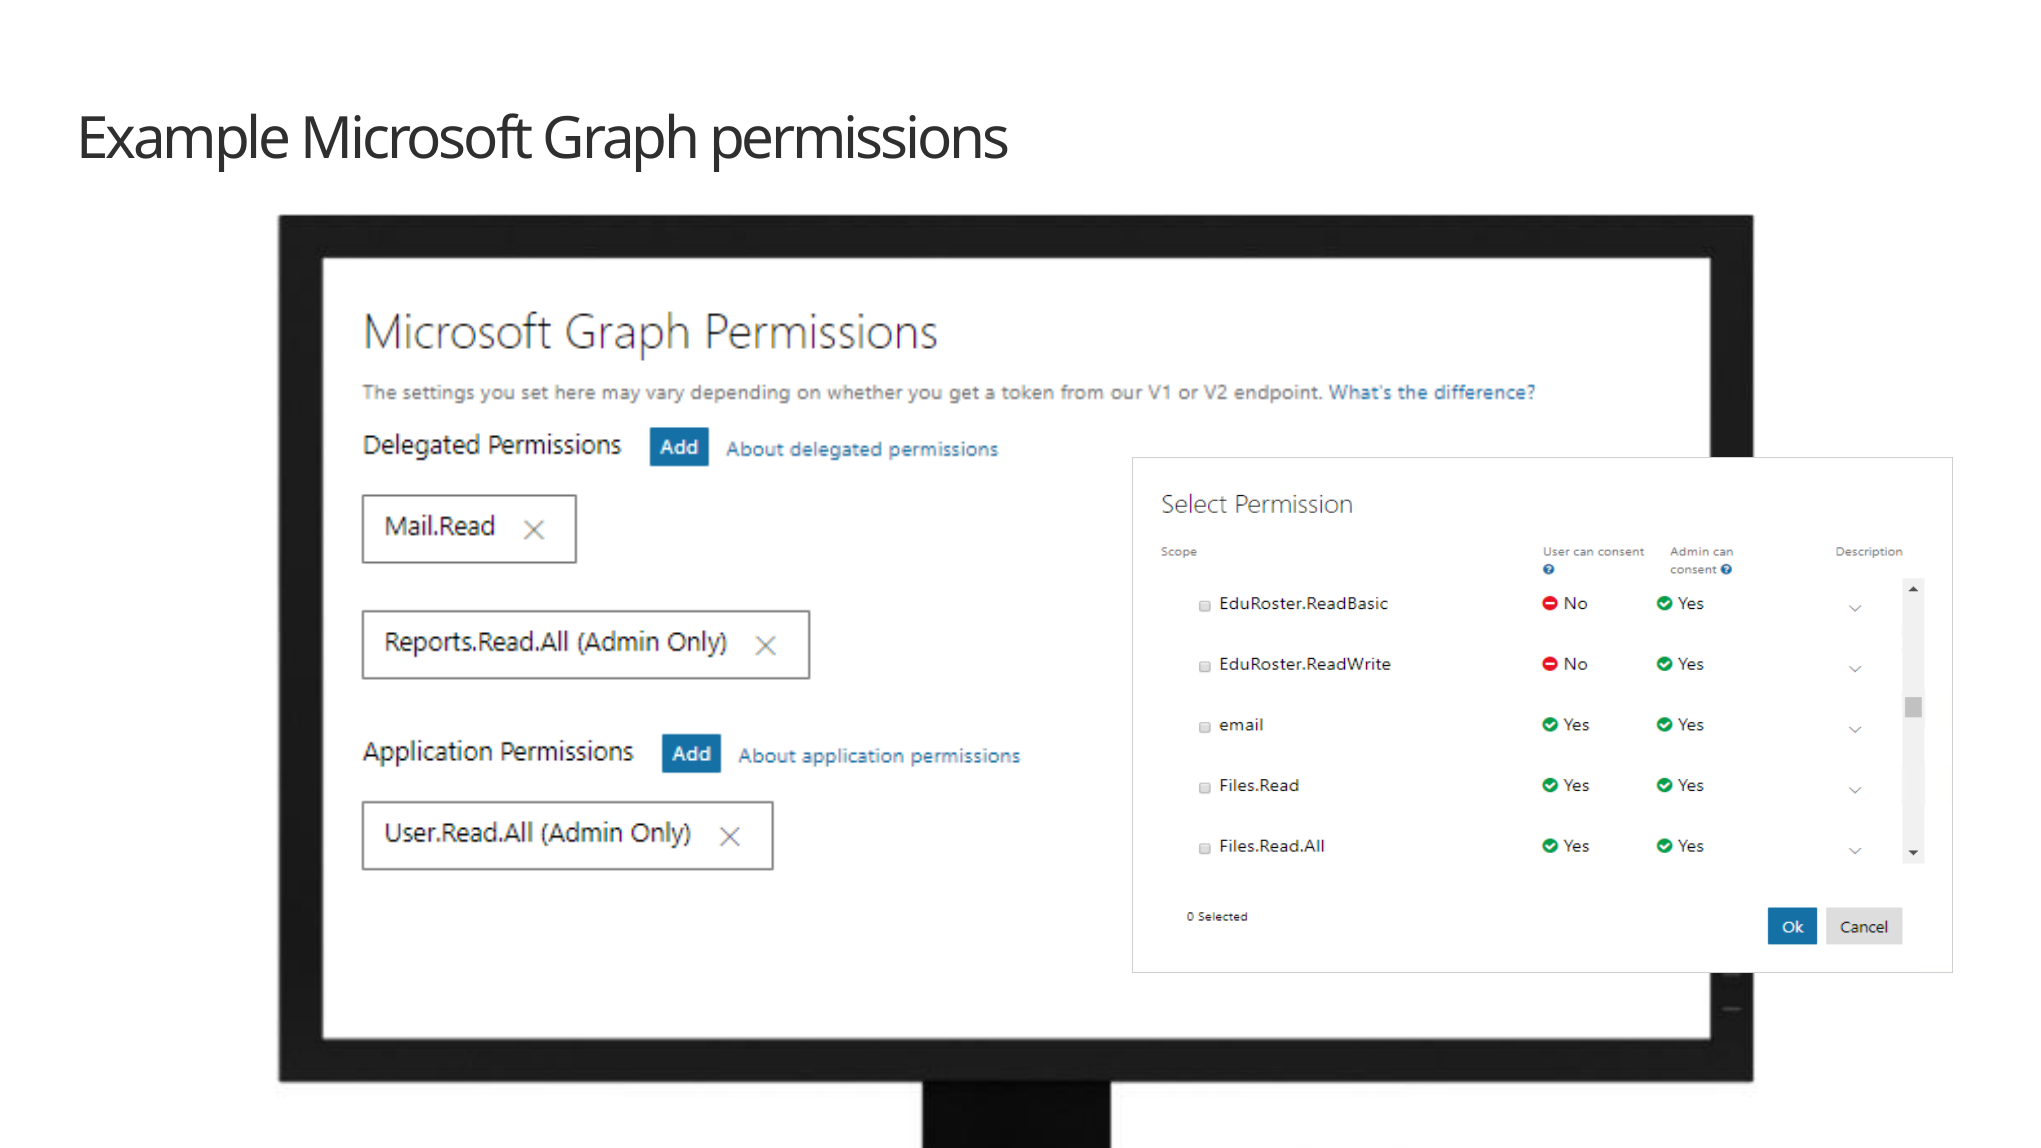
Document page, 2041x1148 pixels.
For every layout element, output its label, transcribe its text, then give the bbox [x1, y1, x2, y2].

picture [275, 214, 1954, 1148]
title Example Microsoft Graph permissions [76, 103, 1969, 172]
